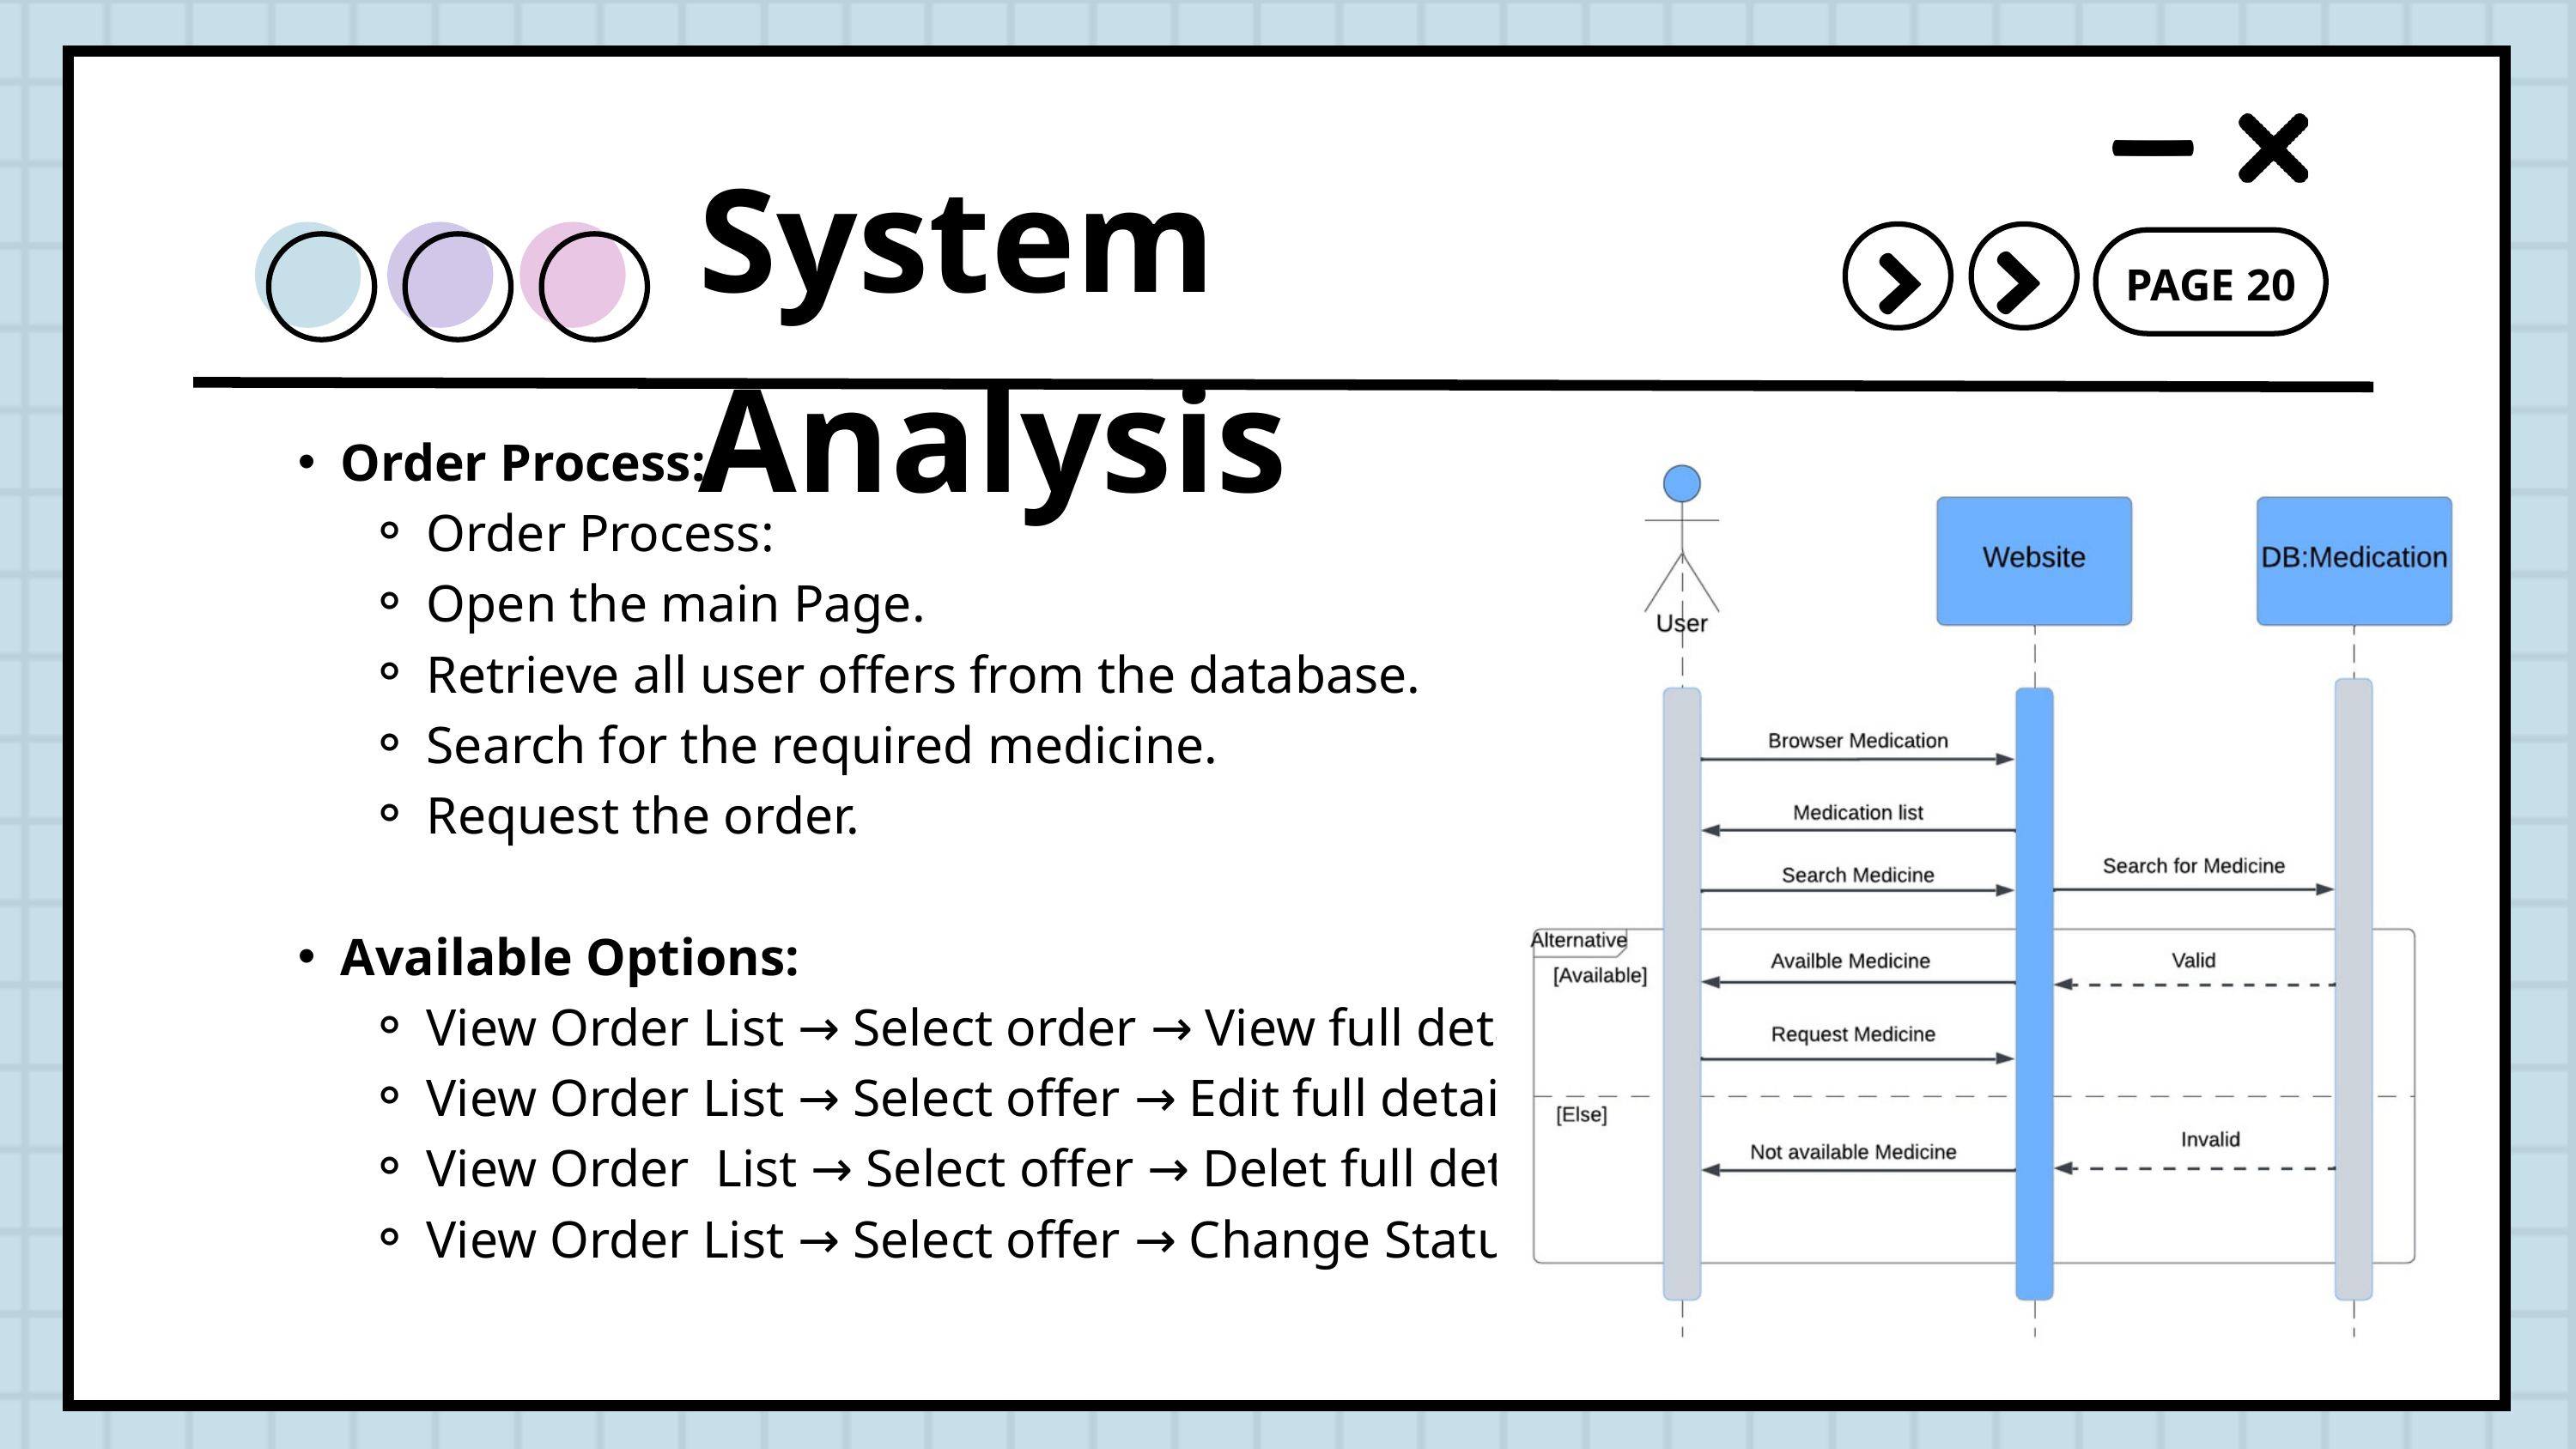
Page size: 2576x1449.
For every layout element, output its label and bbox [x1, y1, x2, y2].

text_box [268, 233, 375, 340]
text_box [1844, 223, 1952, 329]
text_box [404, 233, 512, 340]
text_box [386, 221, 494, 328]
text_box [519, 221, 626, 328]
text_box [0, 0, 2576, 1449]
text_box [541, 233, 648, 340]
text_box [254, 221, 361, 328]
text_box [68, 51, 2506, 1406]
text_box [1971, 223, 2077, 329]
text_box [2095, 229, 2326, 334]
